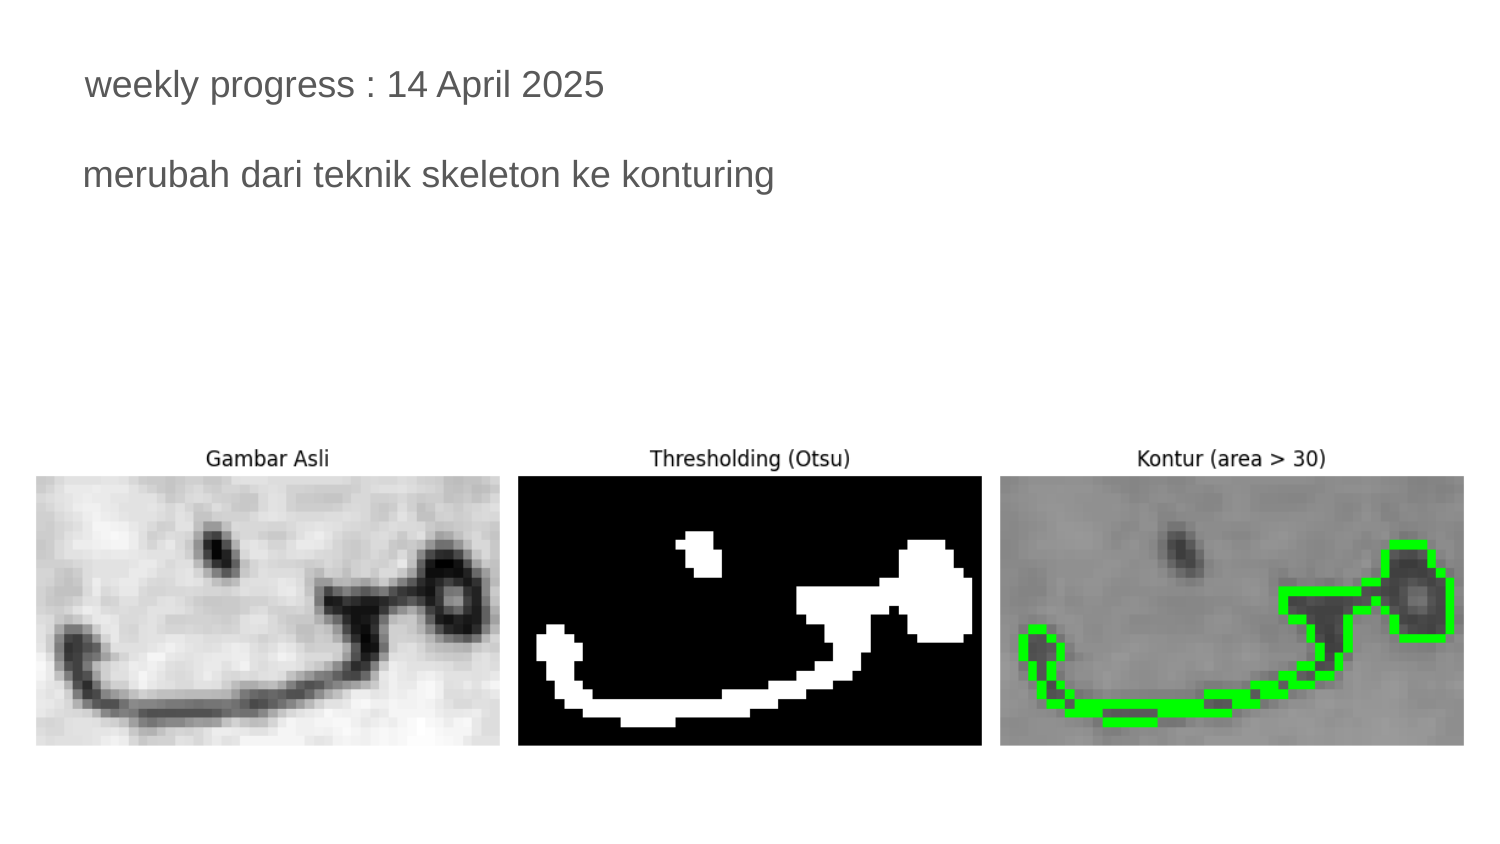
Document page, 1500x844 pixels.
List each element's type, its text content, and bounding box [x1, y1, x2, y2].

text_box weekly progress : 14 April 2025 [70, 45, 1461, 102]
picture [24, 437, 1476, 758]
text_box merubah dari teknik skeleton ke konturing [67, 135, 1430, 251]
